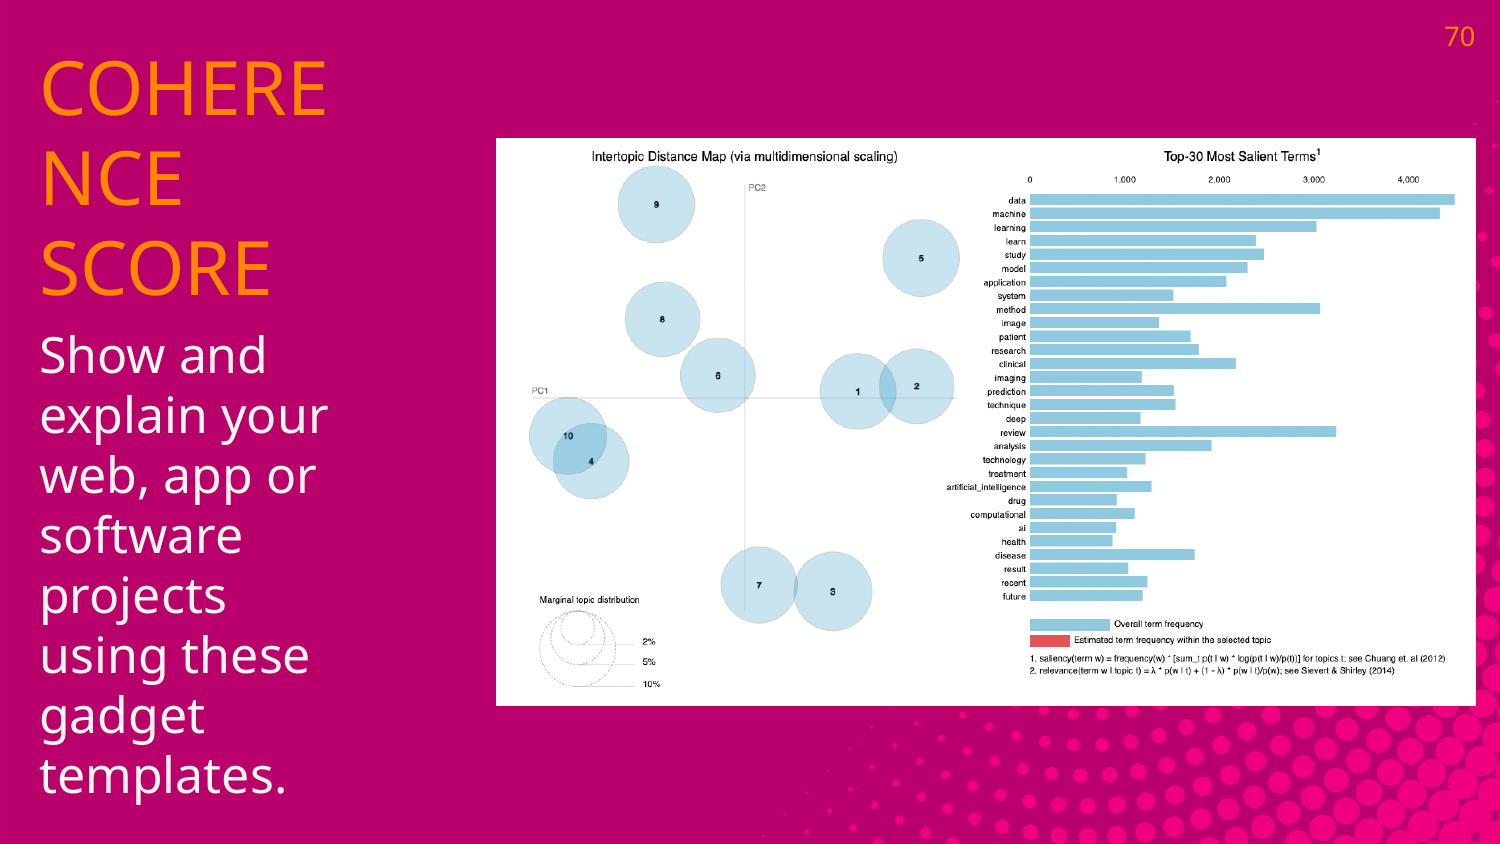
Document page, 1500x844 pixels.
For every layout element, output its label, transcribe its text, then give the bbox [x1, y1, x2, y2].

picture [496, 137, 1476, 706]
slide_number 70 [1385, 5, 1476, 71]
list COHERENCE SCORE Show and explain your web, app or software projects using these gadget templates. [39, 61, 352, 783]
